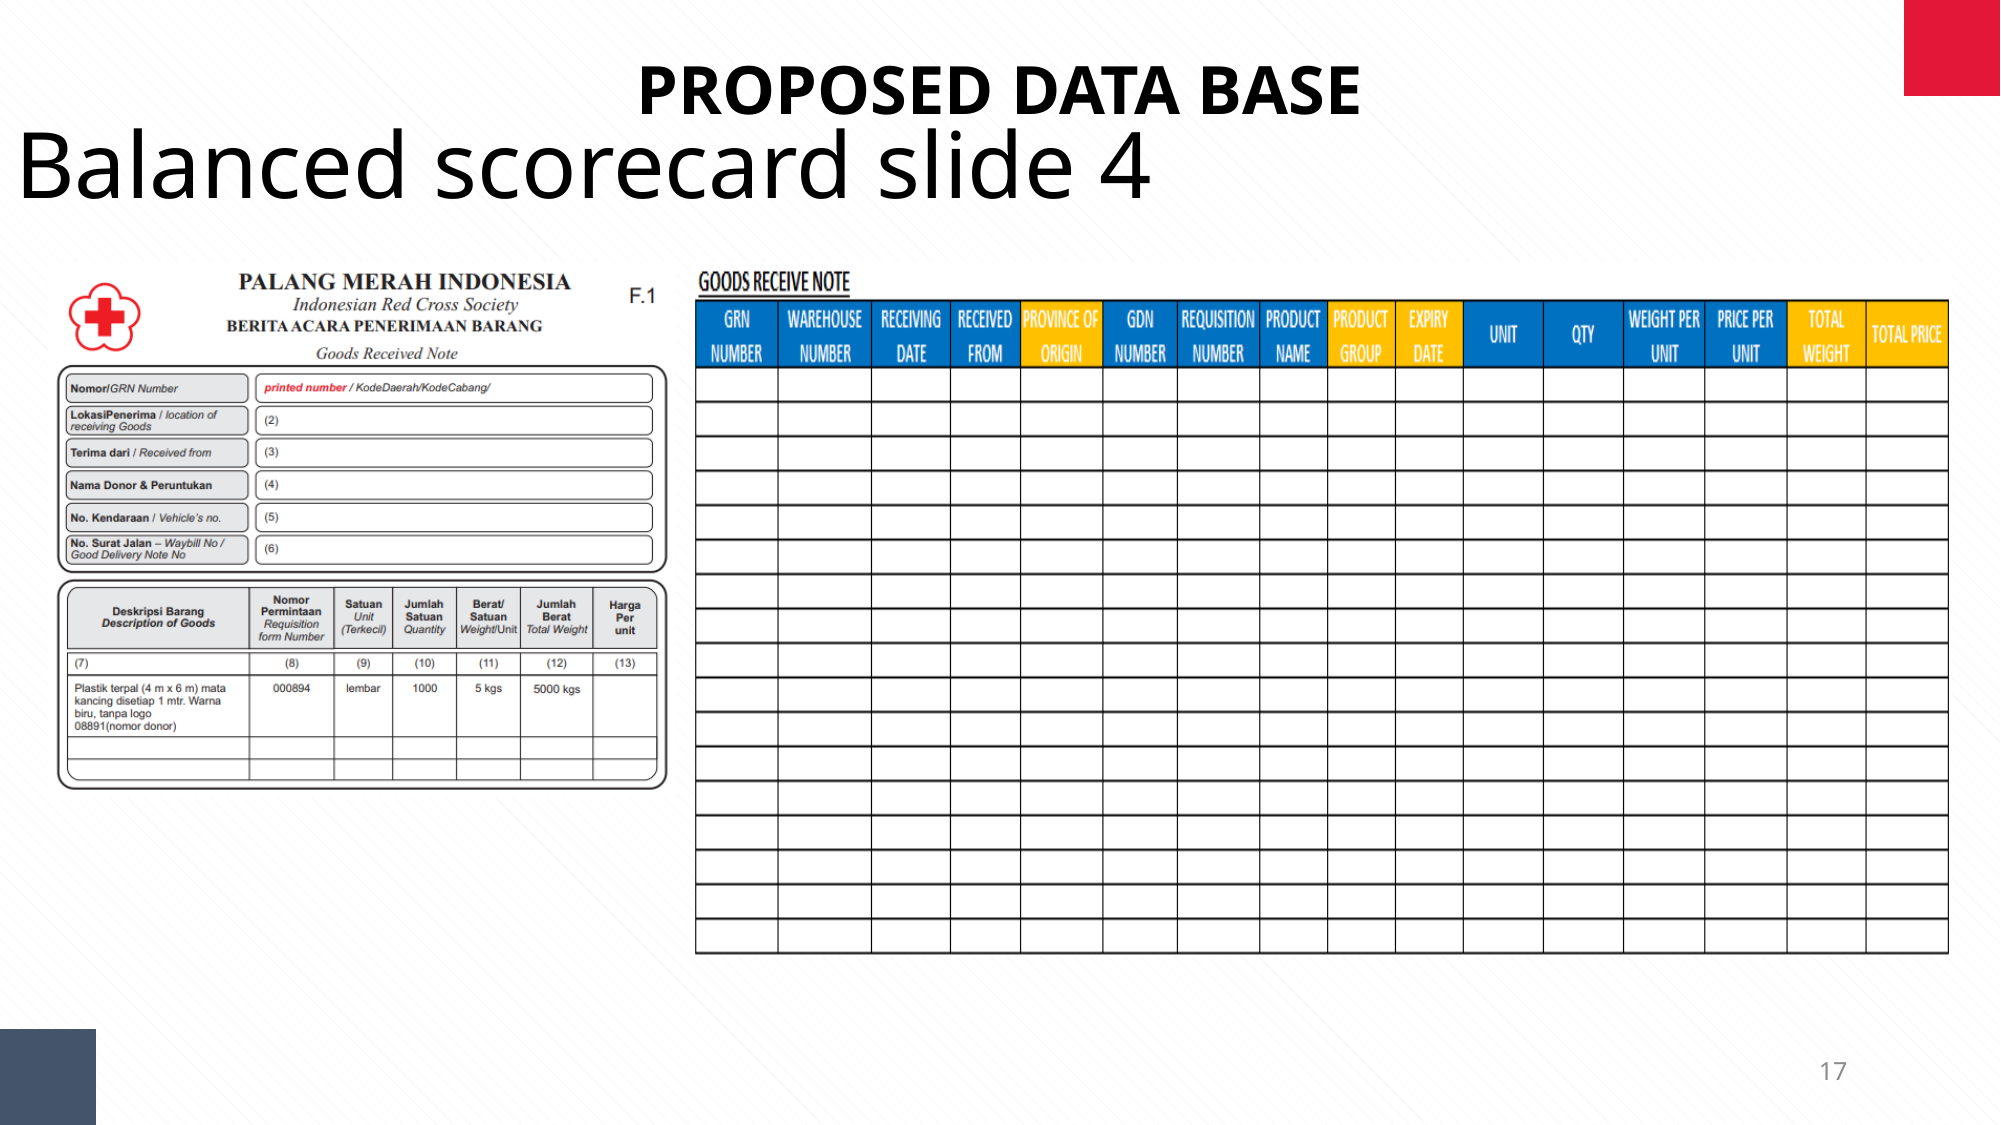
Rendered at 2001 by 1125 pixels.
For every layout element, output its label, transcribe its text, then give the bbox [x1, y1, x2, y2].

slide_number 17 [1412, 1042, 1863, 1103]
picture [47, 262, 676, 798]
title Balanced scorecard slide 4 [0, 59, 1725, 278]
text_box [1903, 0, 2000, 97]
picture [694, 262, 1953, 956]
text_box PROPOSED DATA BASE [240, 48, 1760, 129]
text_box [0, 1028, 97, 1125]
